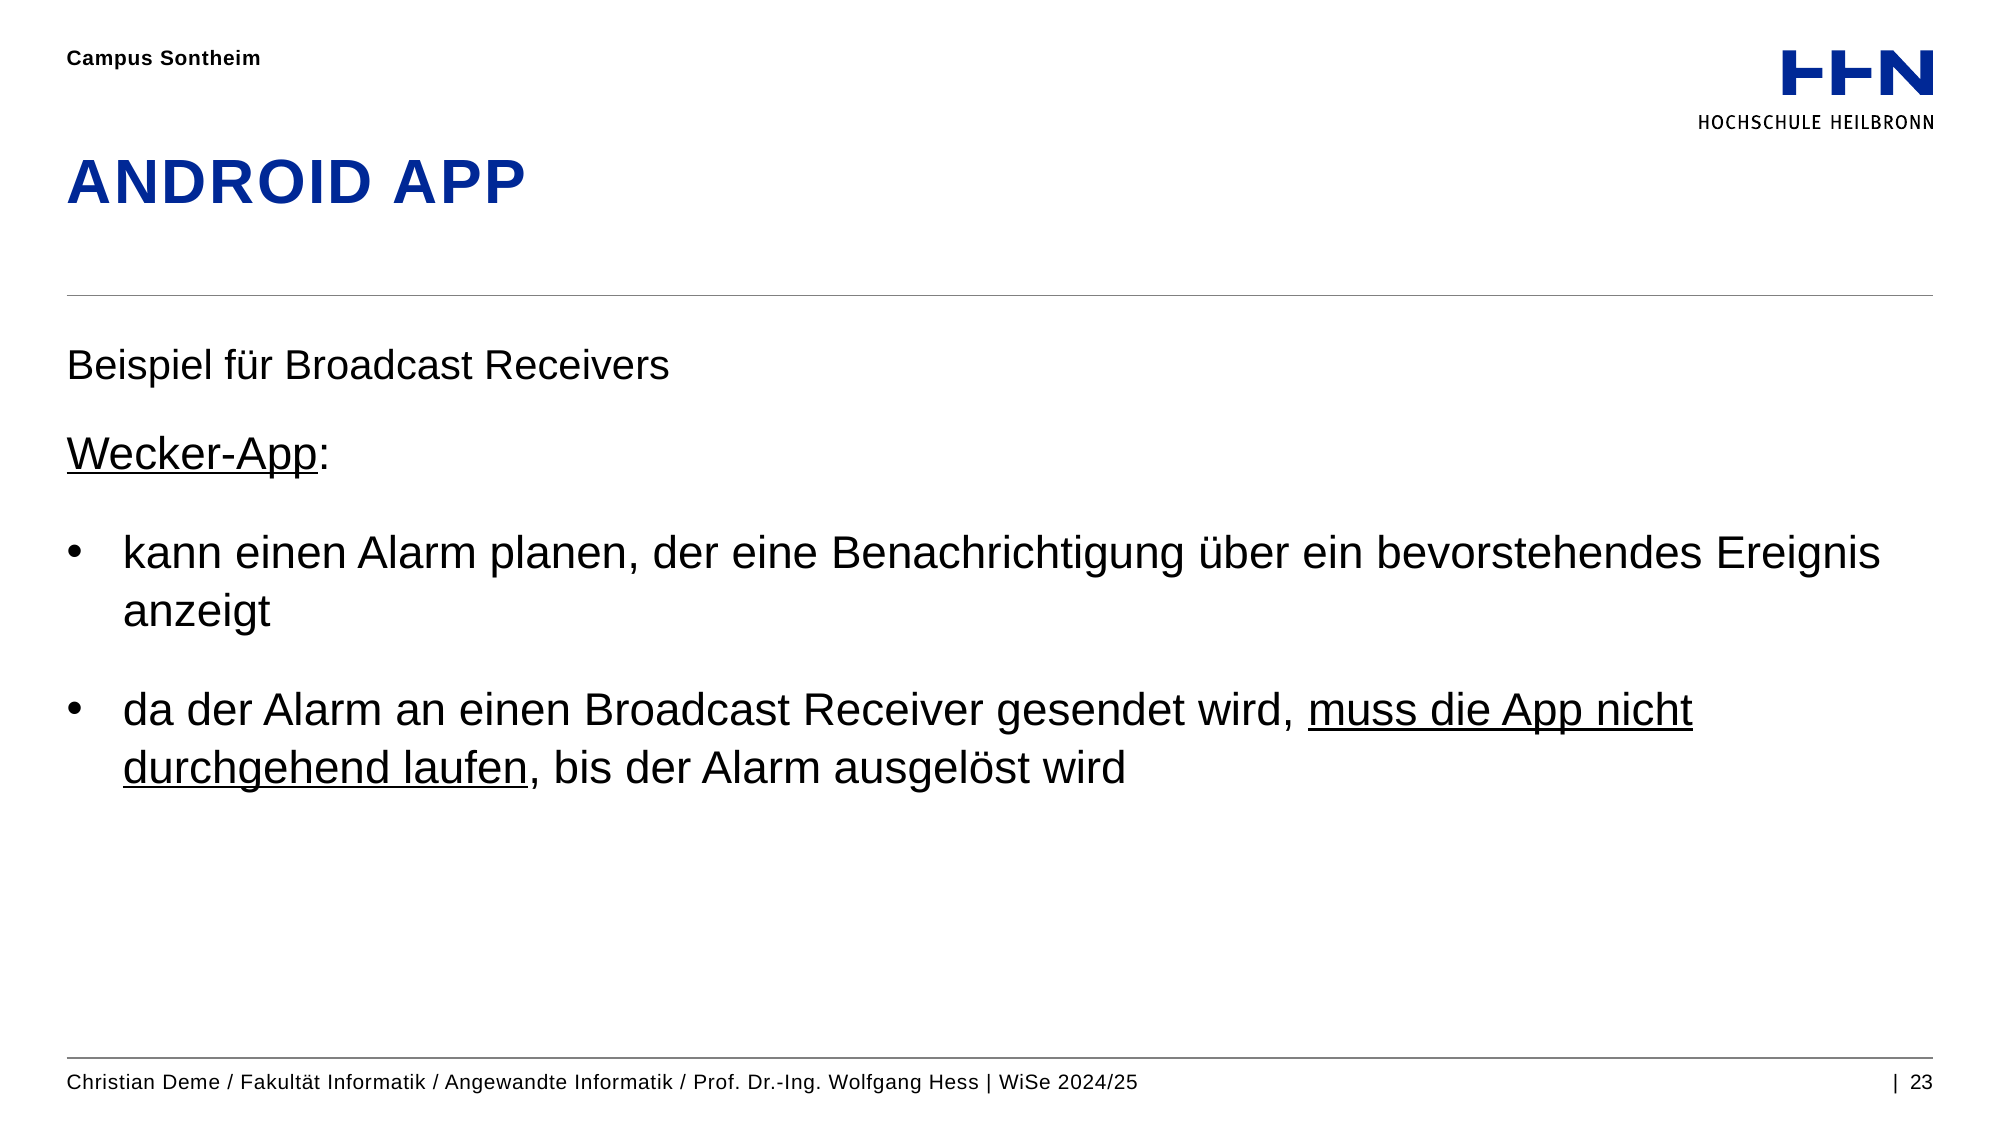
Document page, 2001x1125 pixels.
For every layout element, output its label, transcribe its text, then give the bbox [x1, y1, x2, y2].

footer Christian Deme / Fakultät Informatik / Angewandte Informatik / Prof. Dr.-Ing. Wolfgang Hess | WiSe 2024/25 [66, 1068, 1277, 1105]
slide_number Campus Sontheim [66, 45, 1277, 81]
title ANDROID APP [66, 147, 1933, 290]
list Wecker-App: kann einen Alarm planen, der eine Benachrichtigung über ein bevorstehendes Ereignis anzeigt da der Alarm an einen Broadcast Receiver gesendet wird, muss die App nicht durchgehend laufen, bis der Alarm ausgelöst wird [66, 420, 1933, 1025]
slide_number | 23 [1621, 1068, 1933, 1105]
list Beispiel für Broadcast Receivers [66, 333, 1933, 399]
